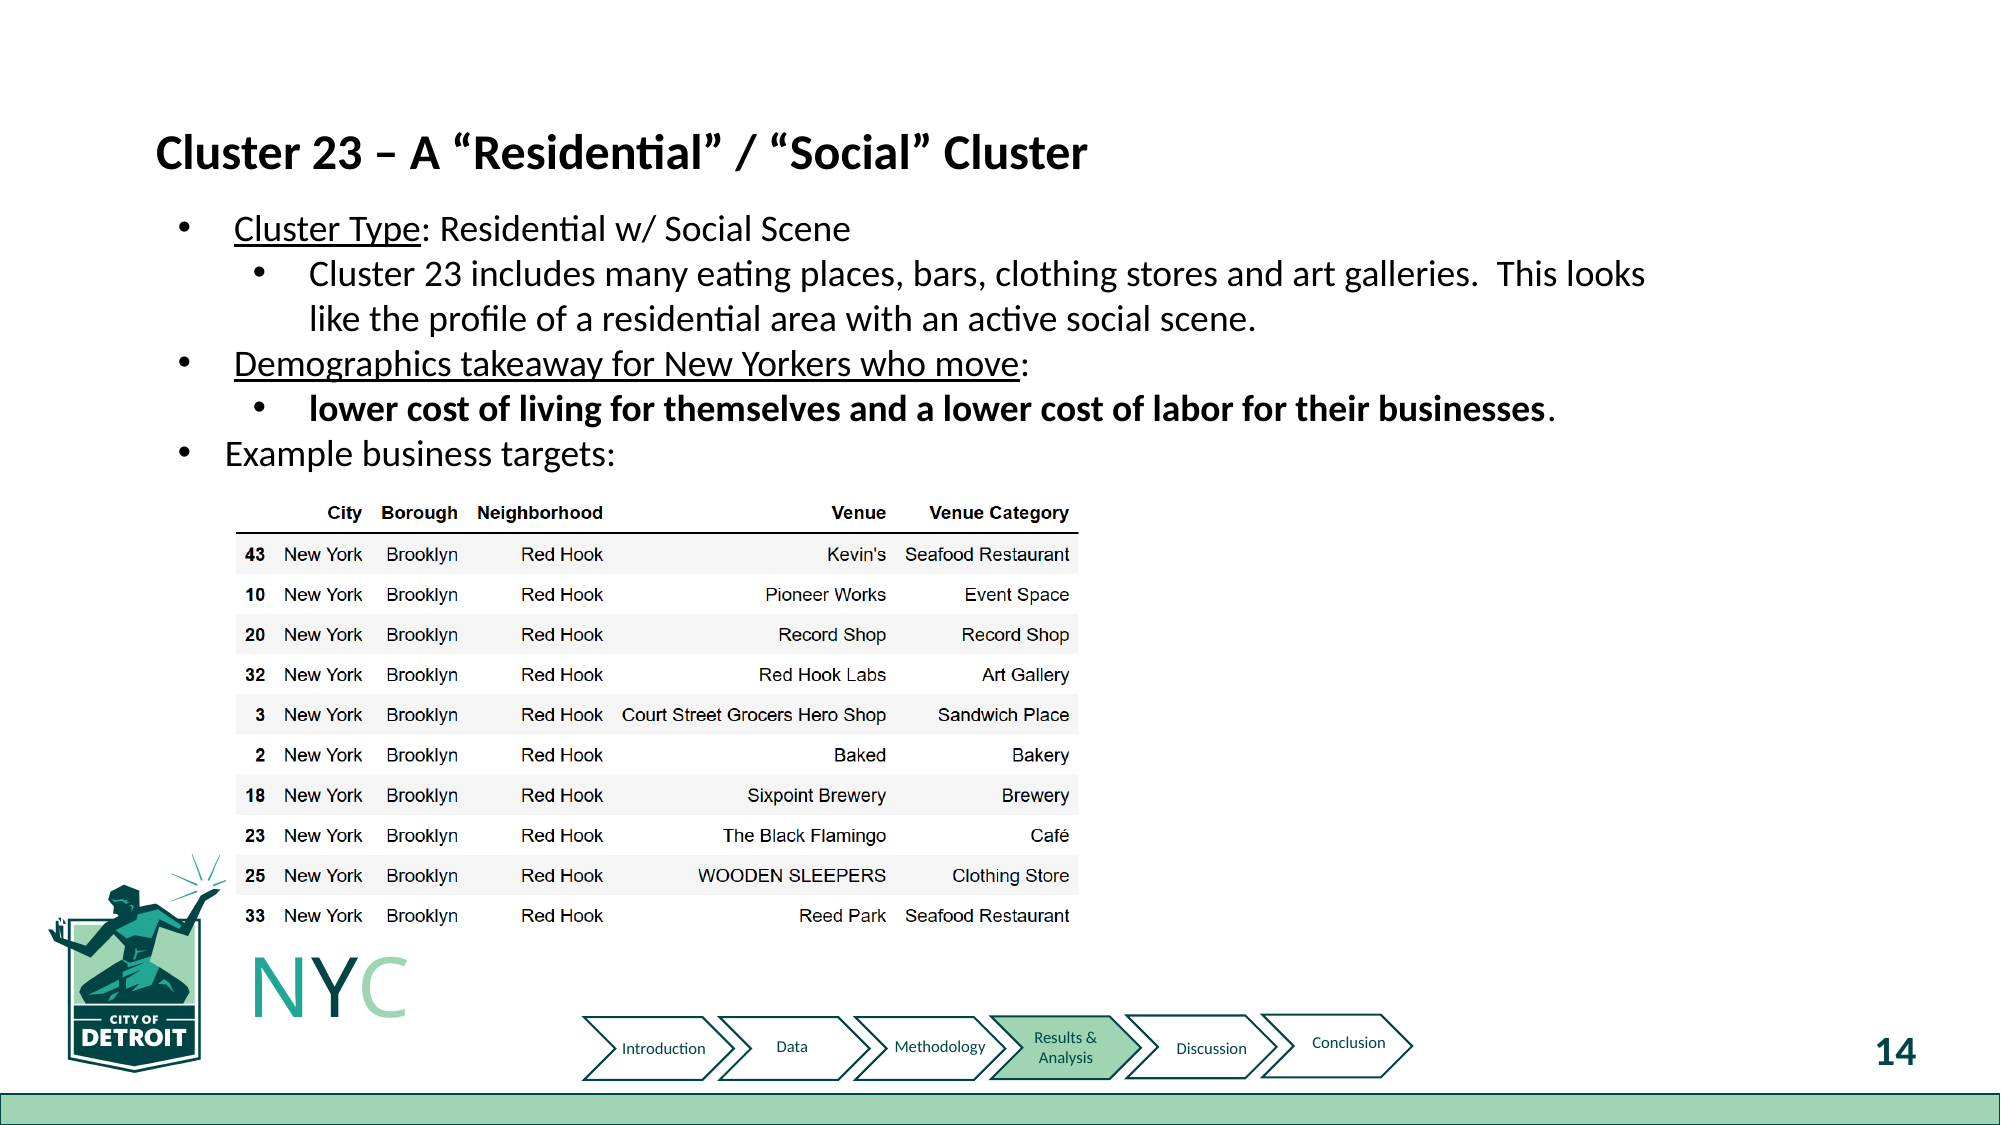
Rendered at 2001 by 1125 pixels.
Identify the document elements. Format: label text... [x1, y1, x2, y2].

text_box [0, 1093, 2000, 1125]
text_box NYC [244, 941, 441, 1042]
text_box [1130, 1035, 1143, 1061]
text_box [988, 1066, 1117, 1081]
text_box [852, 1016, 987, 1028]
text_box Results & Analysis [1002, 1019, 1130, 1074]
text_box [717, 1016, 856, 1081]
text_box Data [761, 1028, 879, 1064]
text_box [852, 1064, 992, 1081]
slide_number 14 [1481, 1019, 1932, 1079]
text_box Cluster 23 – A “Residential” / “Social” Cluster [141, 111, 1900, 187]
text_box Cluster Type: Residential w/ Social Scene Cluster 23 includes many eating places, bars, clothing stores and art galleries. This looks like the profile of a residential area with an active social scene. Demographics takeaway for New Yorkers who move: lower cost of living for themselves and a lower cost of labor for their businesses. Example business targets: [163, 196, 1698, 482]
text_box [1124, 1014, 1262, 1080]
text_box Introduction [607, 1030, 734, 1065]
picture [37, 487, 1082, 1080]
text_box [581, 1055, 719, 1081]
text_box Conclusion [1297, 1024, 1425, 1060]
text_box Methodology [879, 1028, 1002, 1064]
text_box [988, 1015, 1114, 1028]
text_box [581, 1016, 717, 1042]
text_box [1259, 1013, 1400, 1079]
text_box Discussion [1161, 1030, 1289, 1065]
